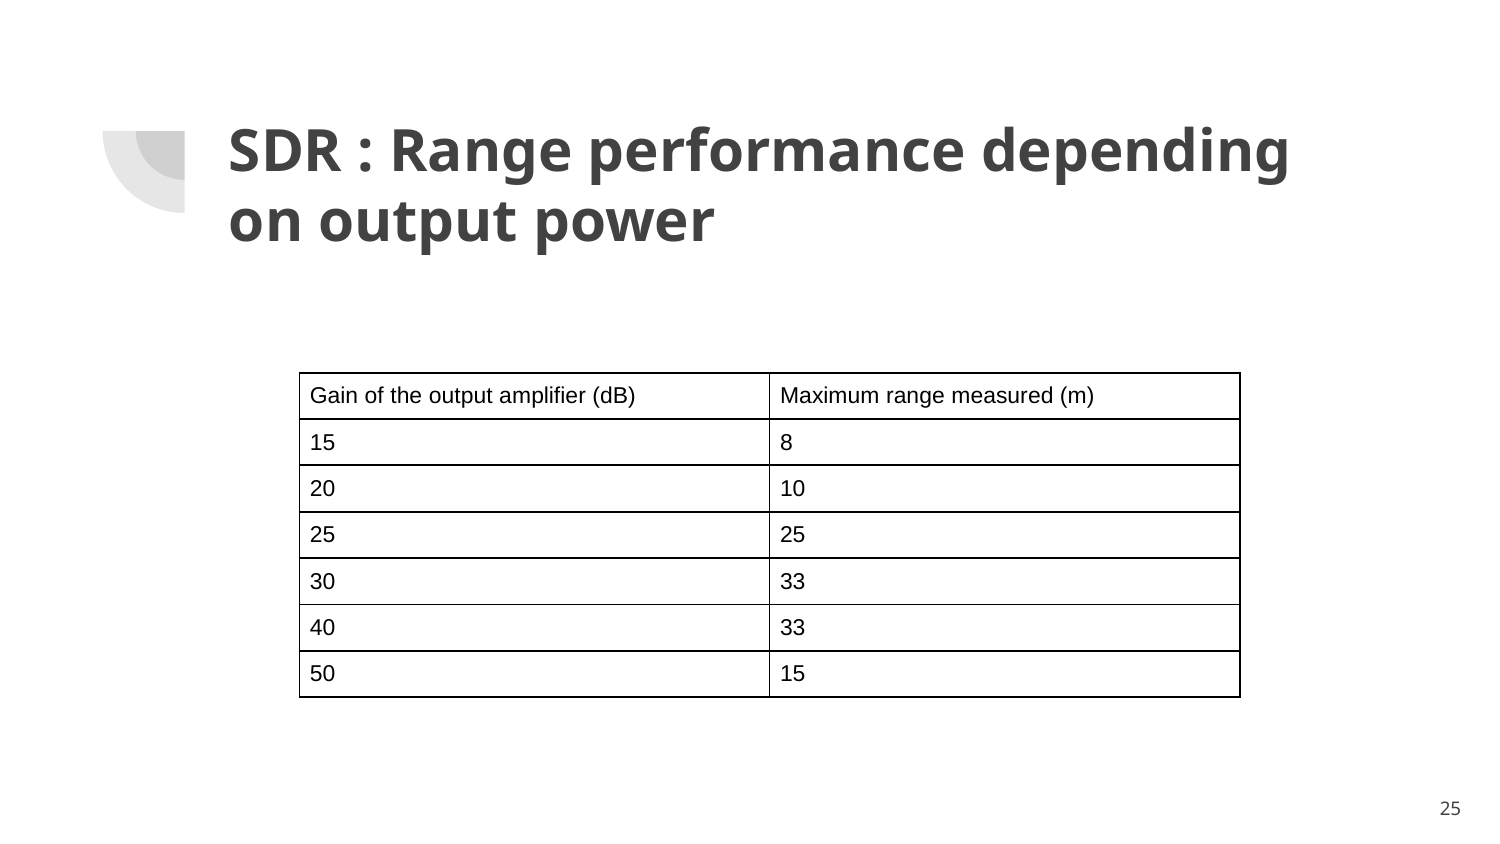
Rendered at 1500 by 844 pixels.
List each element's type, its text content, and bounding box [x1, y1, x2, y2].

table_cell 15 [770, 652, 1239, 696]
table_cell 30 [300, 559, 769, 604]
table_cell 8 [770, 420, 1239, 464]
table_cell 33 [770, 559, 1239, 604]
table_cell 50 [300, 652, 769, 696]
slide_number ‹#› [1386, 777, 1477, 842]
table_header Maximum range measured (m) [770, 374, 1239, 418]
table_cell 15 [300, 420, 769, 464]
table_cell 10 [770, 466, 1239, 511]
table_cell 40 [300, 605, 769, 650]
table_header Gain of the output amplifier (dB) [300, 374, 769, 418]
table_cell 25 [770, 513, 1239, 557]
table_cell 25 [300, 513, 769, 557]
table_cell 20 [300, 466, 769, 511]
title SDR : Range performance depending on output power [213, 98, 1368, 263]
table_cell 33 [770, 605, 1239, 650]
